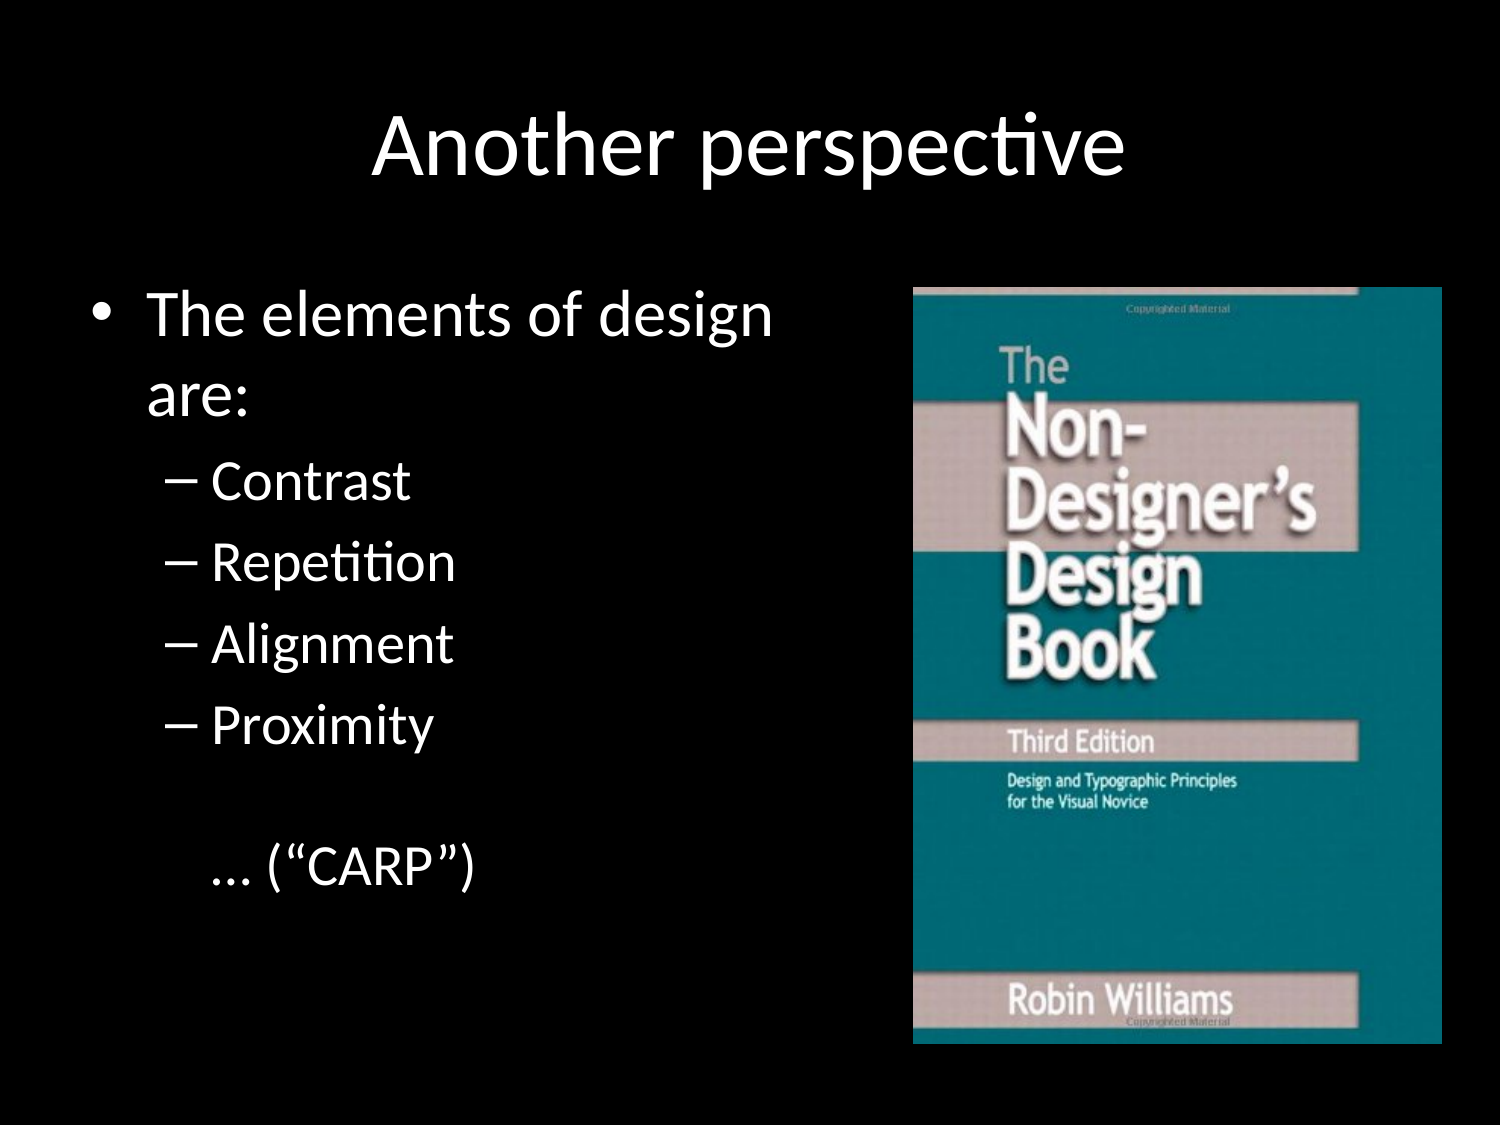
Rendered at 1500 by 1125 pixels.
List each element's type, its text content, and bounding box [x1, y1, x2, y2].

list The elements of design are: Contrast Repetition Alignment Proximity … (“CARP”) [75, 262, 1425, 1005]
picture [913, 286, 1442, 1044]
title Another perspective [75, 45, 1425, 233]
